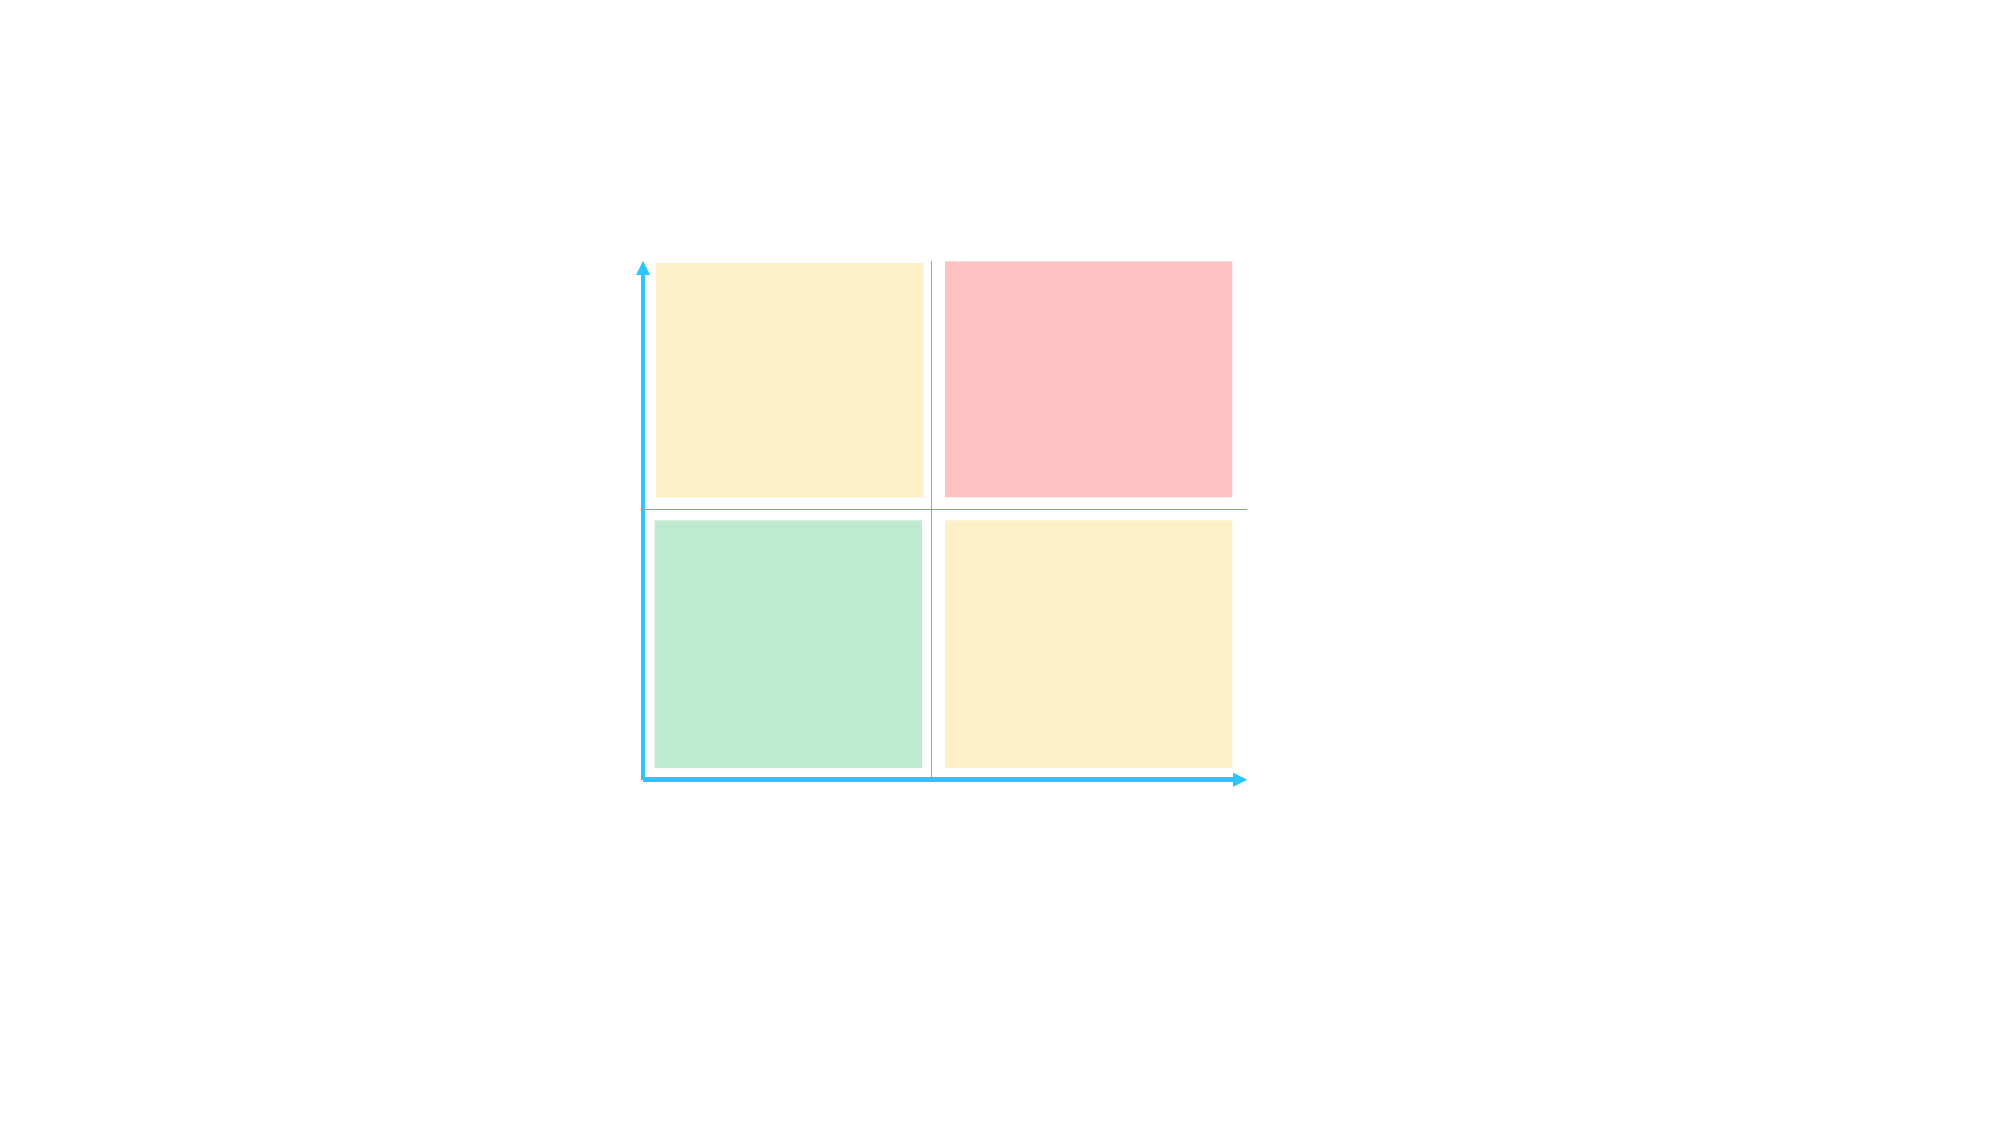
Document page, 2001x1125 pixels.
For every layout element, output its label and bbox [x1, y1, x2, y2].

text_box [944, 519, 1234, 769]
text_box [653, 519, 923, 769]
text_box [655, 262, 925, 499]
text_box [944, 260, 1234, 499]
